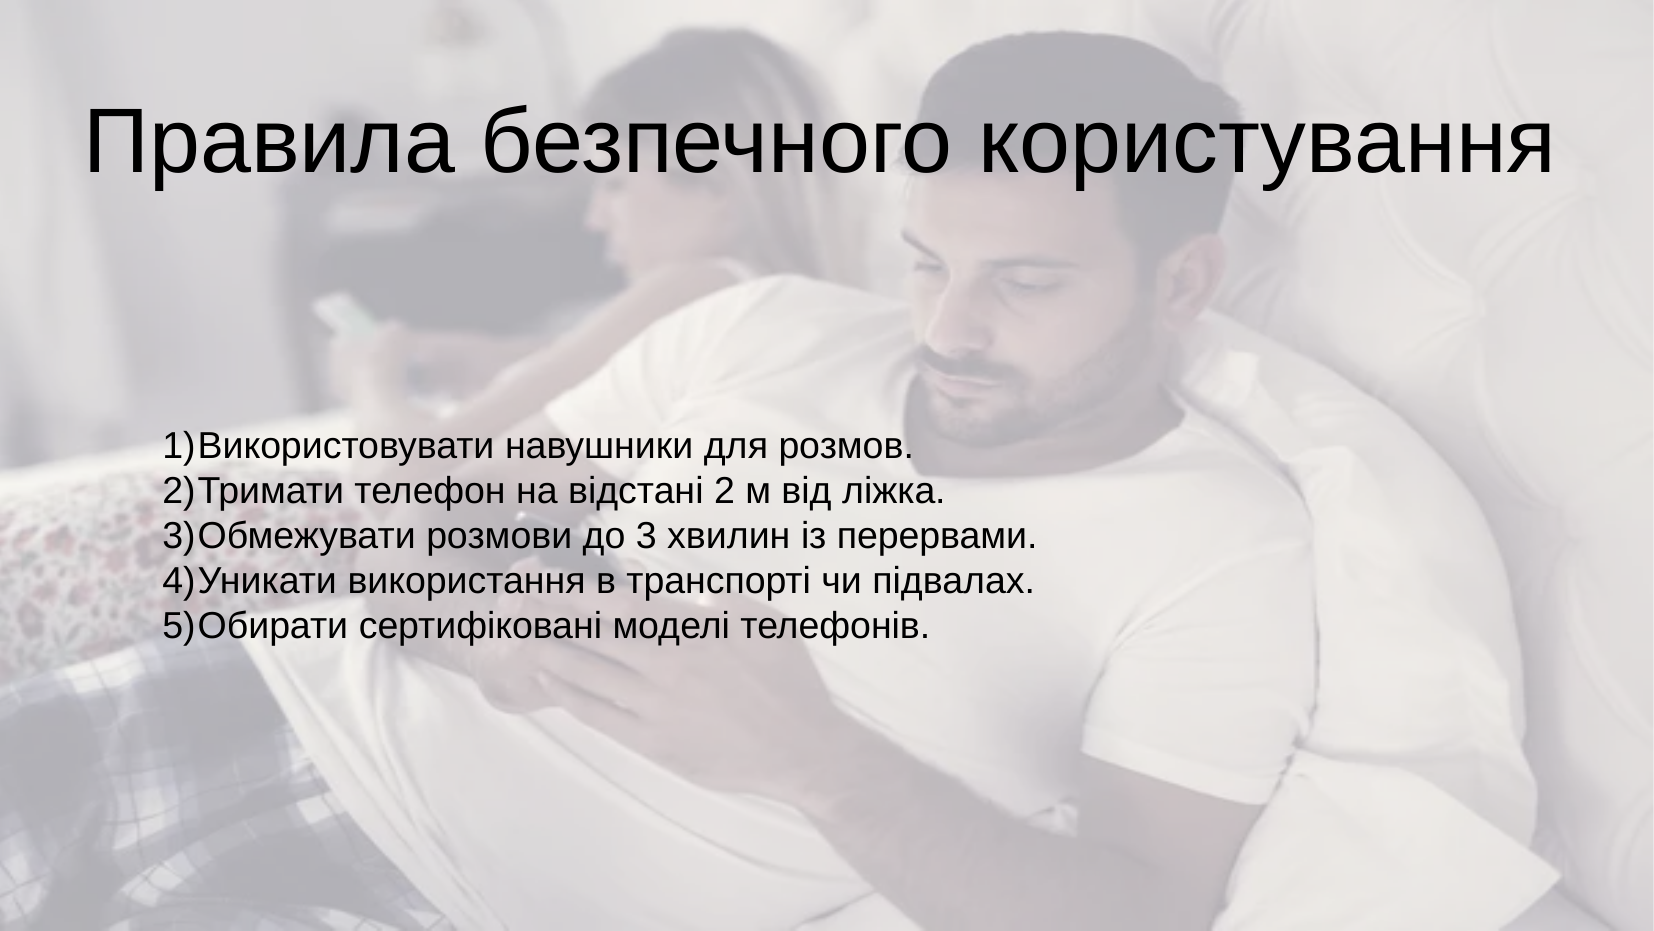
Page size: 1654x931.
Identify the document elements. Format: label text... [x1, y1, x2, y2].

title Правила безпечного користування [76, 88, 1565, 294]
text_box Використовувати навушники для розмов. Тримати телефон на відстані 2 м від ліжка. Обмежувати розмови до 3 хвилин із перервами. Уникати використання в транспорті чи підвалах. Обирати сертифіковані моделі телефонів. [147, 413, 1654, 931]
